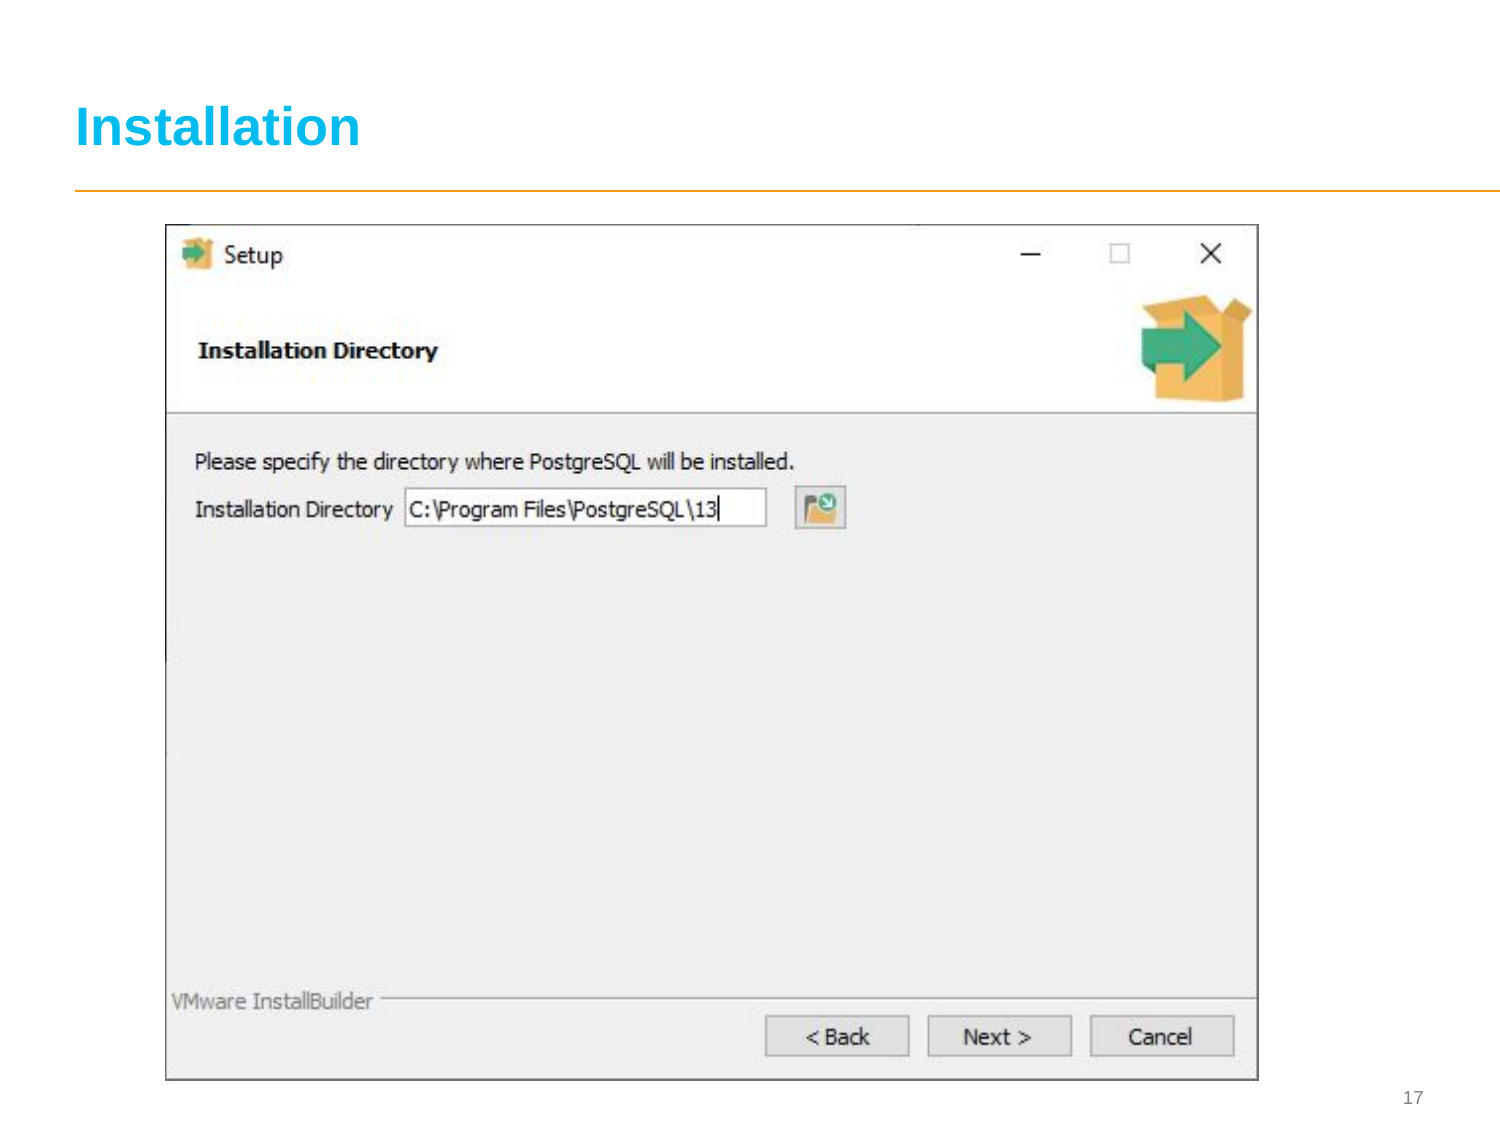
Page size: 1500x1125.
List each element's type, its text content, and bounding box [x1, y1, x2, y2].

picture [165, 224, 1259, 1081]
title Installation [75, 27, 1422, 157]
